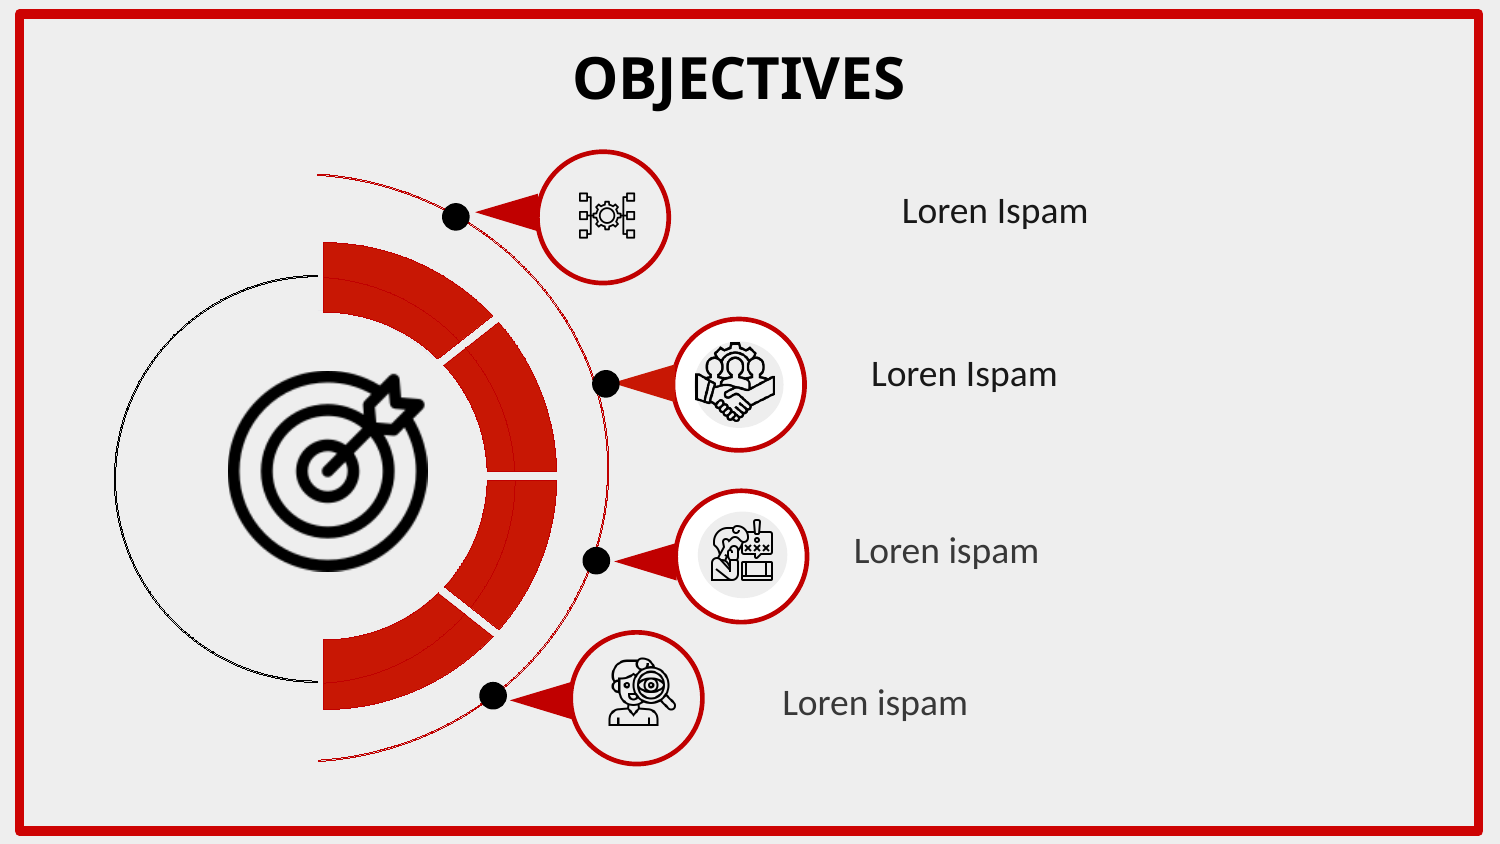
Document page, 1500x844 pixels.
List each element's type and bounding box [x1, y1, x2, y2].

text_box [591, 318, 1142, 451]
text_box [473, 632, 1278, 765]
text_box [19, 14, 1479, 832]
text_box [323, 242, 557, 710]
text_box [114, 275, 318, 683]
text_box [318, 718, 462, 762]
picture [577, 186, 636, 245]
text_box [441, 151, 1305, 284]
picture [710, 518, 774, 582]
text_box [582, 490, 1287, 623]
text_box [317, 174, 436, 206]
picture [227, 371, 429, 572]
picture [607, 656, 677, 727]
picture [694, 342, 775, 422]
